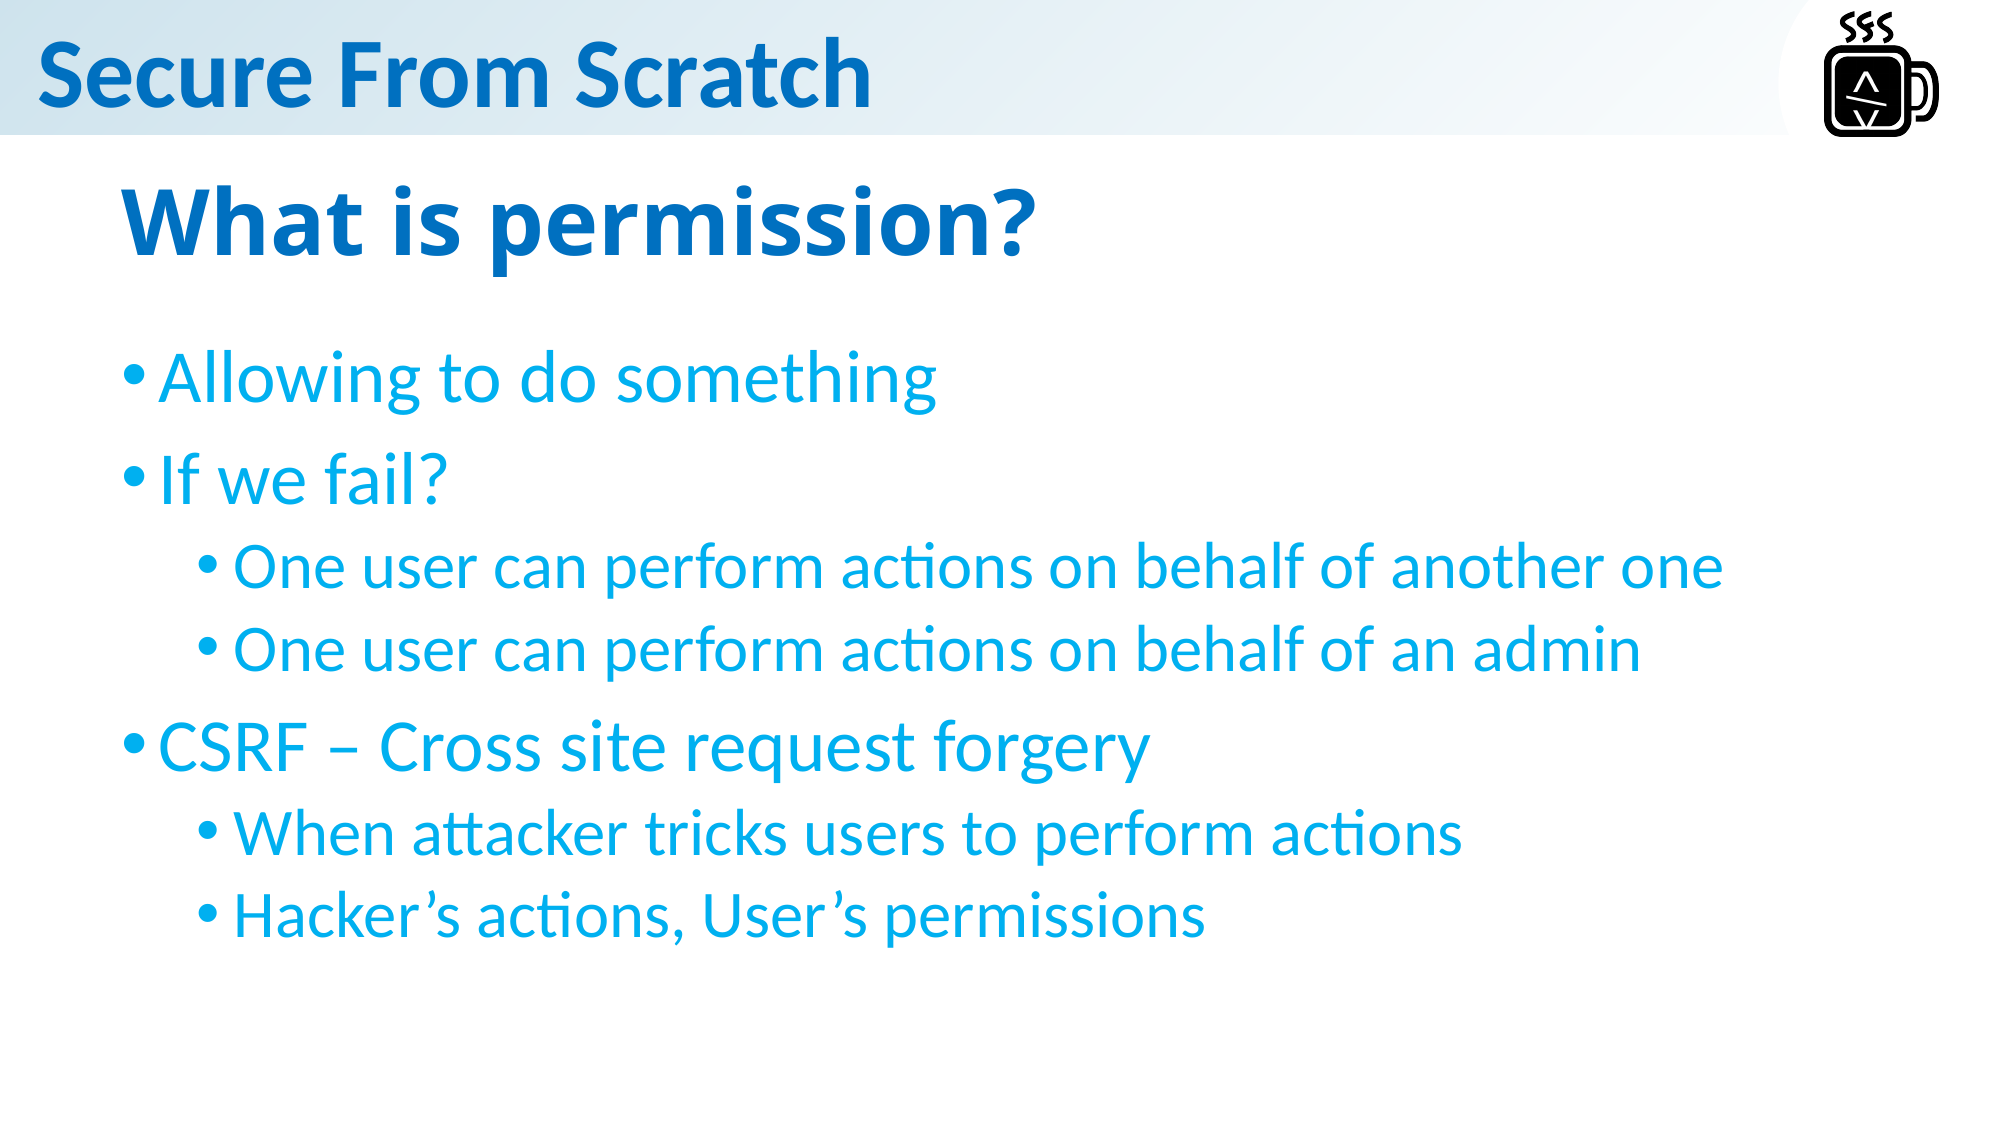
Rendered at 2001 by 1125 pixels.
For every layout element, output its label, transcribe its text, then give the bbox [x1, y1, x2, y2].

list Allowing to do something If we fail? One user can perform actions on behalf of another one One user can perform actions on behalf of an admin CSRF – Cross site request forgery When attacker tricks users to perform actions Hacker’s actions, User’s permissions [106, 330, 1973, 1085]
picture [1824, 11, 1939, 137]
title What is permission? [106, 156, 2000, 296]
